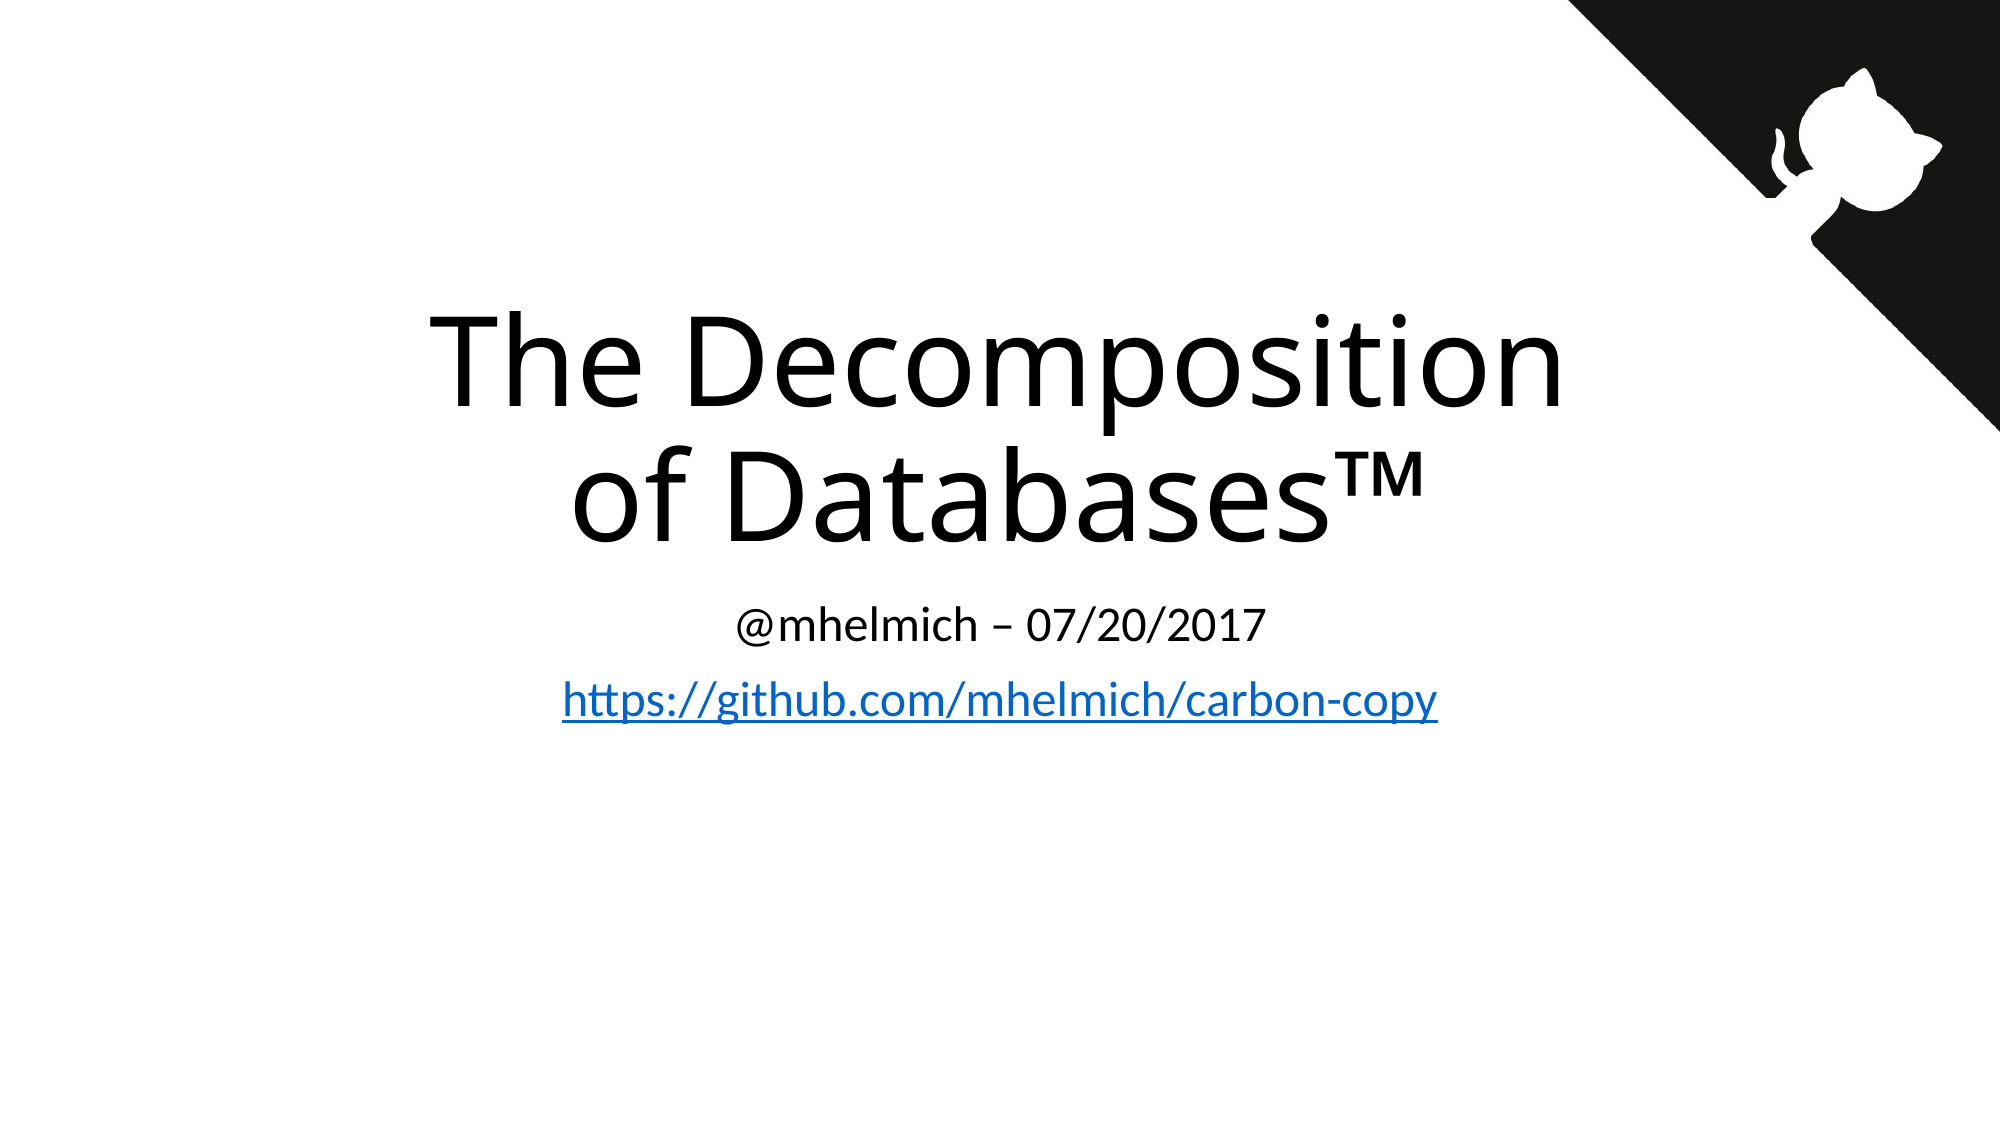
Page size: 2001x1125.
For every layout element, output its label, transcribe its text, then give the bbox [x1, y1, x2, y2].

picture [1565, 0, 2000, 434]
title The Decomposition of Databases™ [249, 184, 1750, 576]
subtitle @mhelmich – 07/20/2017 https://github.com/mhelmich/carbon-copy [249, 590, 1750, 863]
